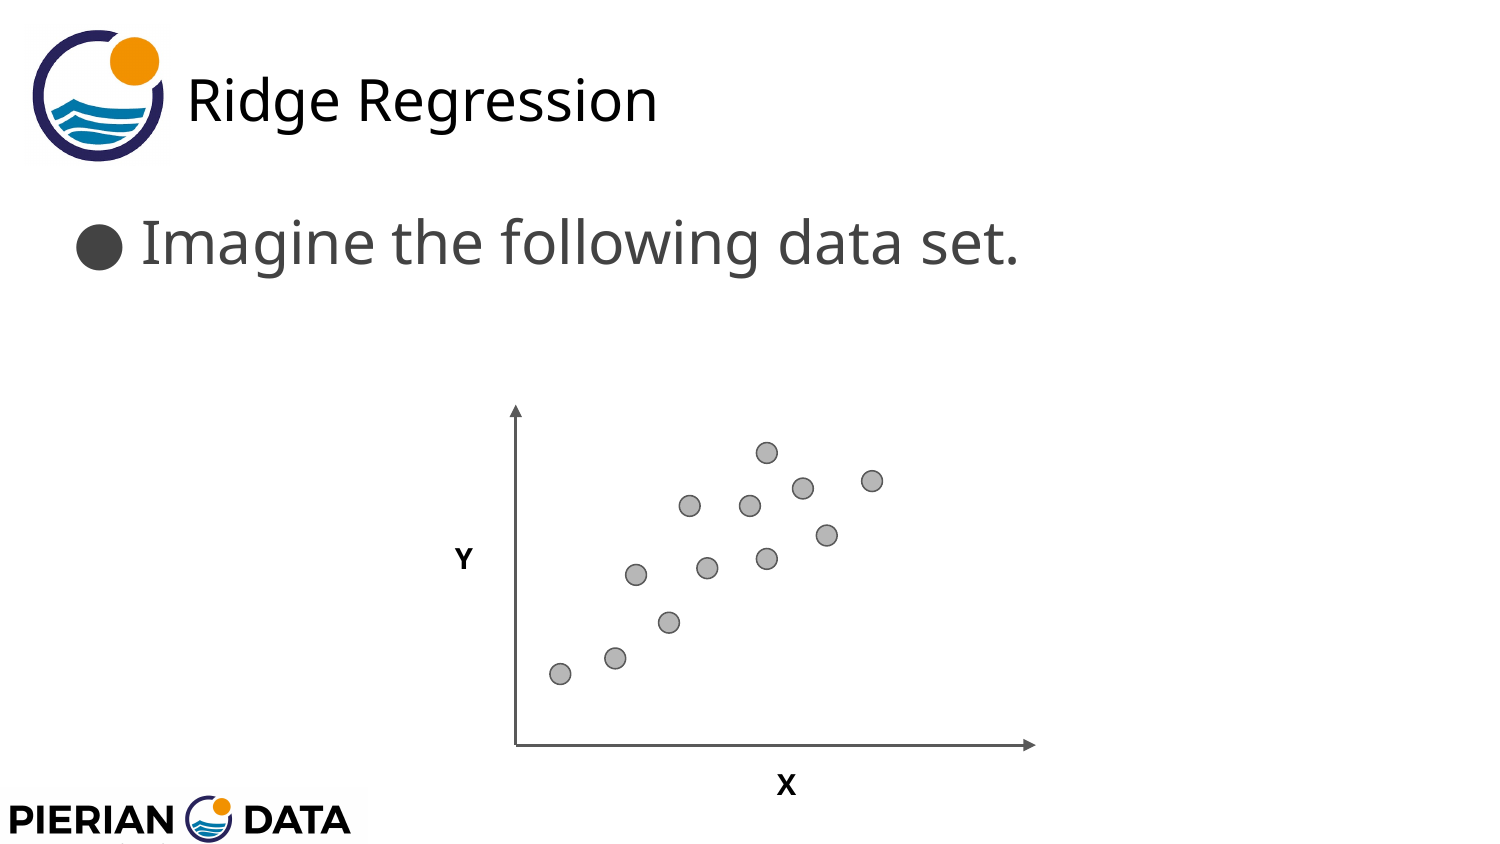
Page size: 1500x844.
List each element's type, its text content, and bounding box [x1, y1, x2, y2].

text_box Y [406, 525, 511, 604]
list Imagine the following data set. [51, 189, 1476, 559]
text_box [604, 648, 626, 669]
text_box [861, 470, 883, 492]
text_box [756, 442, 778, 464]
text_box [625, 564, 647, 586]
text_box [739, 495, 761, 517]
picture [24, 24, 172, 167]
text_box [549, 663, 571, 685]
title Ridge Regression [176, 48, 1449, 143]
text_box [756, 548, 778, 570]
text_box [658, 612, 680, 634]
text_box [679, 495, 701, 517]
text_box [696, 557, 718, 579]
text_box X [729, 754, 844, 830]
picture [0, 787, 368, 844]
text_box [792, 478, 814, 499]
text_box [816, 525, 838, 546]
